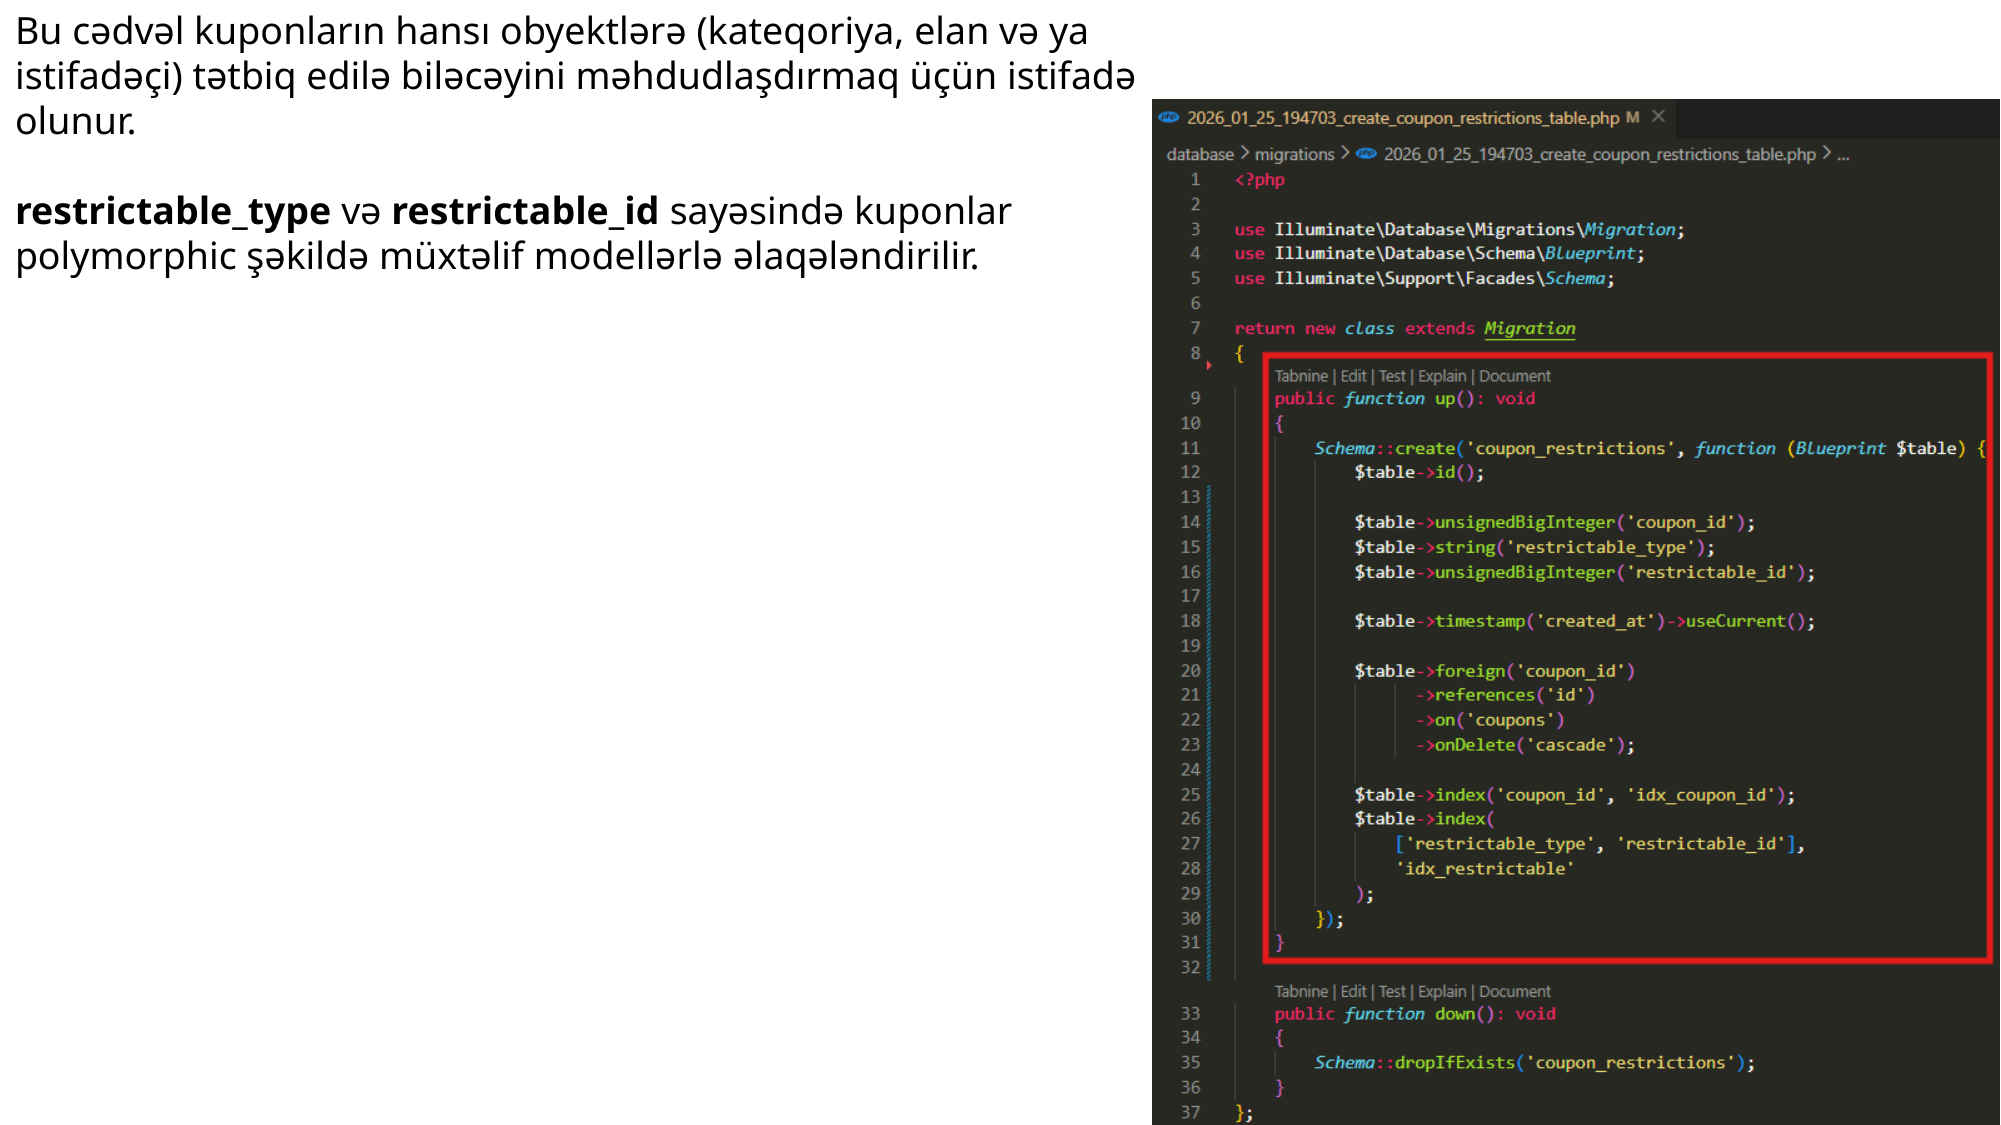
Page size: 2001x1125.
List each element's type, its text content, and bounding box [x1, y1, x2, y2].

text_box Bu cədvəl kuponların hansı obyektlərə (kateqoriya, elan və ya istifadəçi) tətbiq edilə biləcəyini məhdudlaşdırmaq üçün istifadə olunur. restrictable_type və restrictable_id sayəsində kuponlar polymorphic şəkildə müxtəlif modellərlə əlaqələndirilir. [0, 0, 1153, 375]
picture [1151, 98, 2000, 1125]
